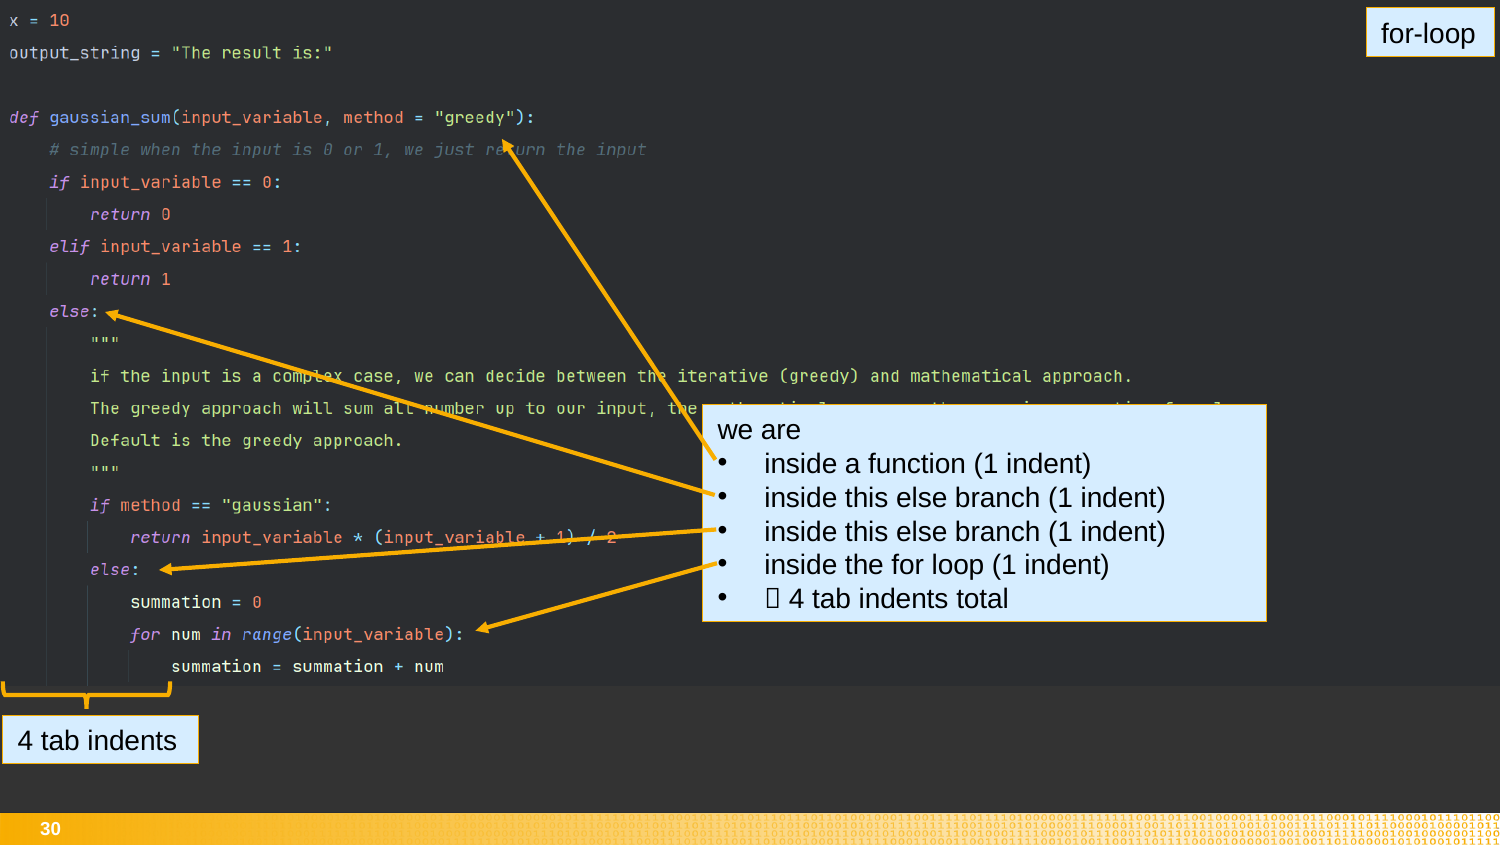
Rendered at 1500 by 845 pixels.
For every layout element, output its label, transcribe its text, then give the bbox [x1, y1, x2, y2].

footer [103, 816, 1273, 841]
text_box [501, 138, 716, 460]
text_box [475, 563, 717, 631]
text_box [104, 311, 715, 495]
slide_number 30 [5, 816, 62, 841]
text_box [158, 529, 717, 570]
picture [0, 0, 1500, 845]
